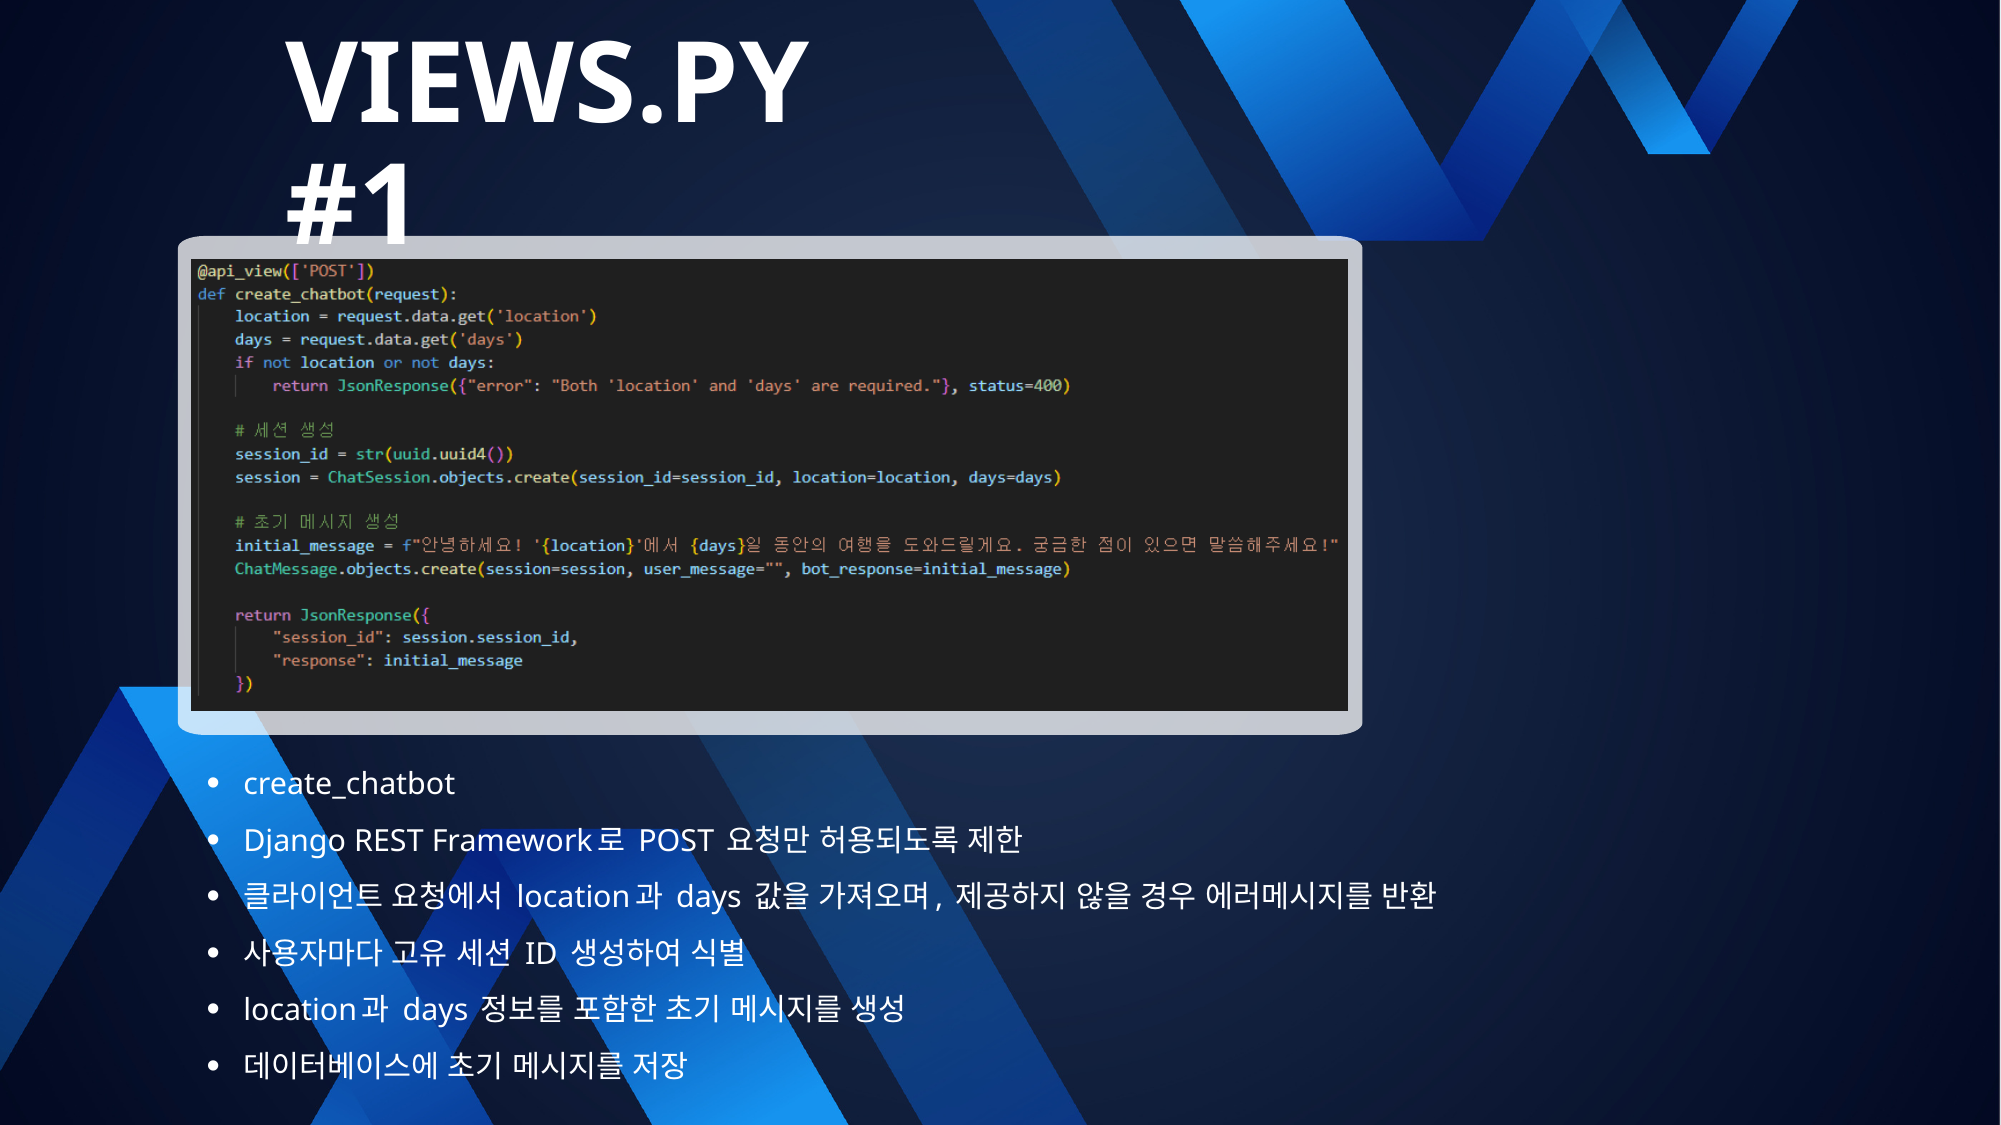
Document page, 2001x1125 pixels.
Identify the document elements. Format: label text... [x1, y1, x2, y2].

list create_chatbot Django REST Framework로 POST 요청만 허용되도록 제한 클라이언트 요청에서 location과 days 값을 가져오며, 제공하지 않을 경우 에러메시지를 반환 사용자마다 고유 세션 ID 생성하여 식별 location과 days 정보를 포함한 초기 메시지를 생성 데이터베이스에 초기 메시지를 저장 [191, 749, 1978, 1096]
text_box [0, 0, 2000, 1125]
picture [191, 258, 1348, 711]
title views.py #1 [270, 25, 1896, 269]
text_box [177, 235, 1363, 736]
